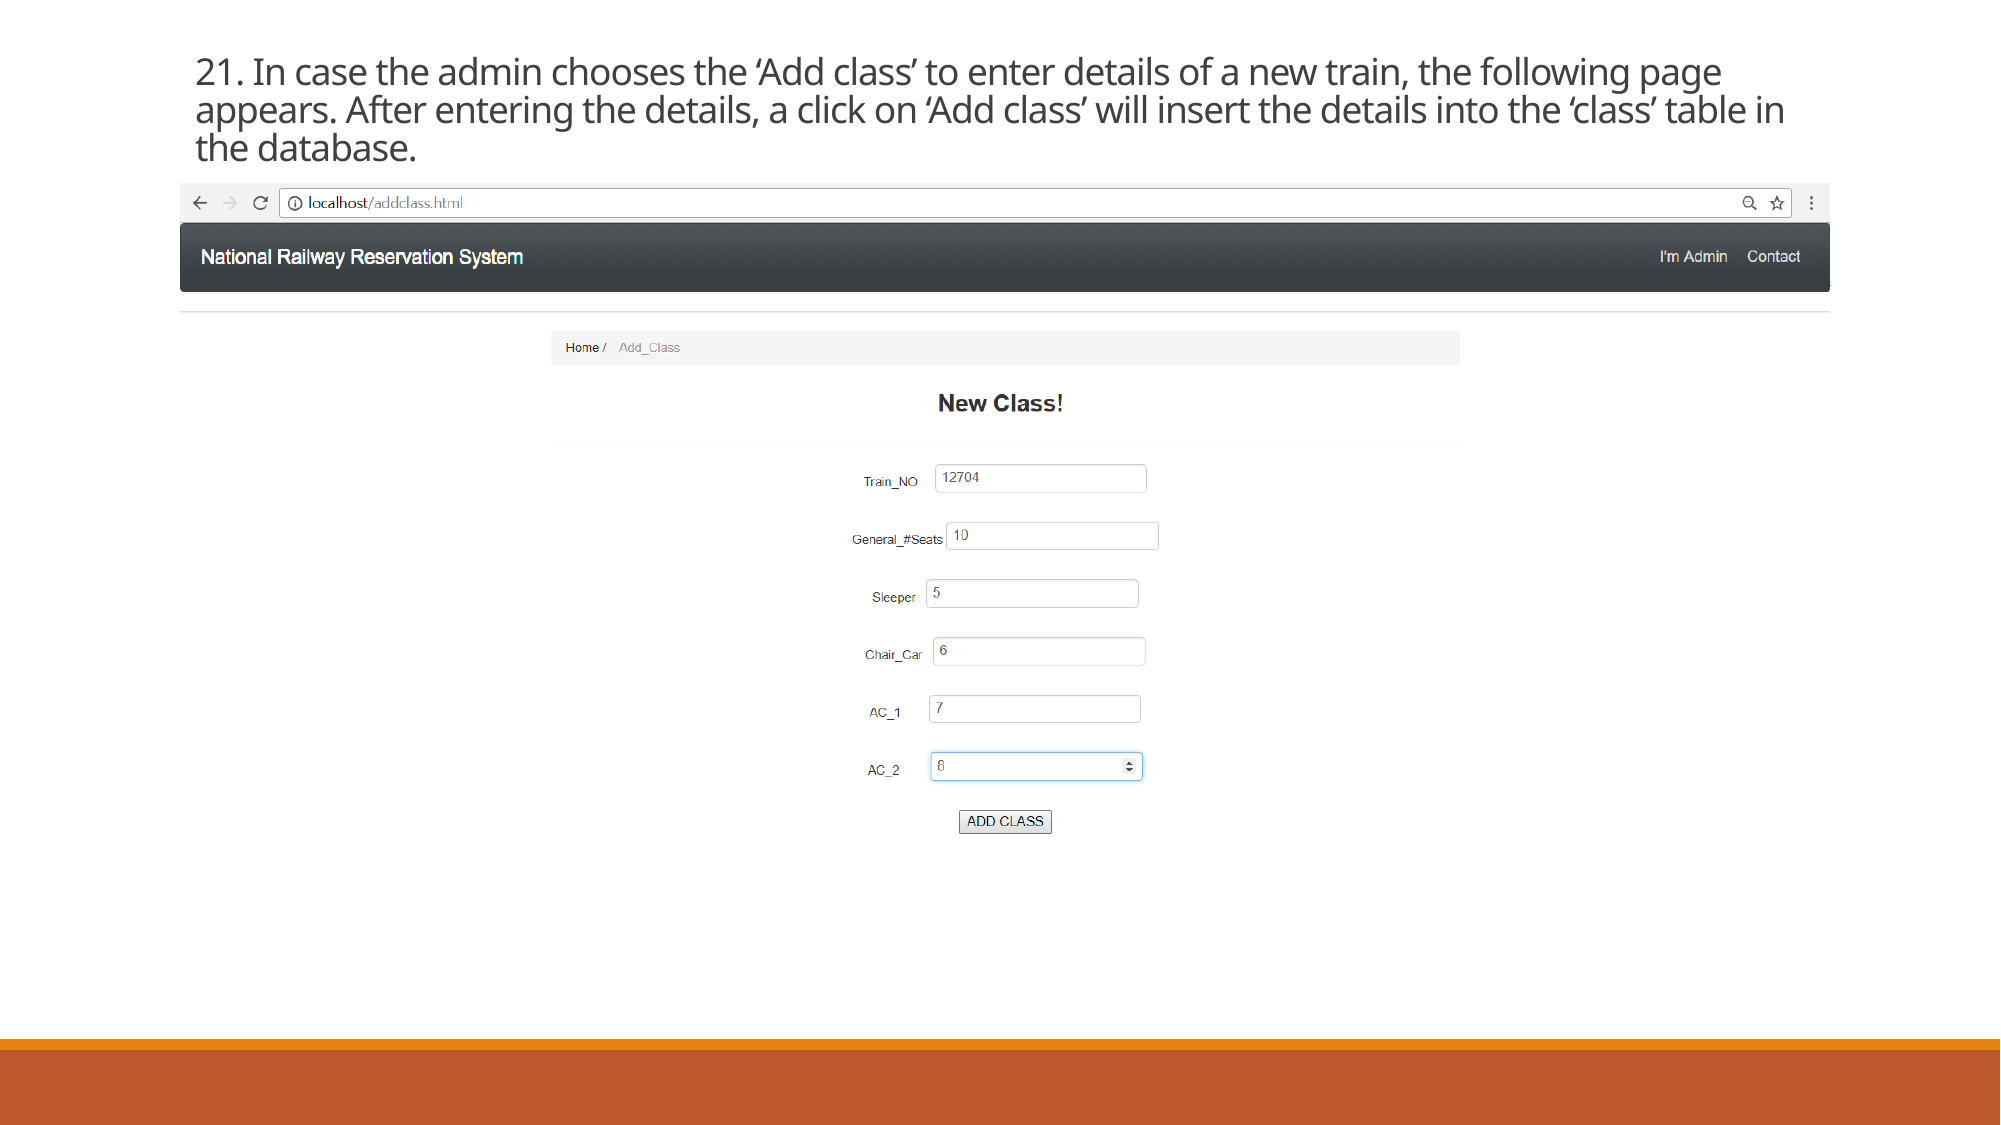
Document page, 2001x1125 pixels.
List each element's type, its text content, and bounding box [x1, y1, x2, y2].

title 21. In case the admin chooses the ‘Add class’ to enter details of a new train, the following page appears. After entering the details, a click on ‘Add class’ will insert the details into the ‘class’ table in the database. [180, 47, 1830, 177]
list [179, 183, 1831, 1037]
